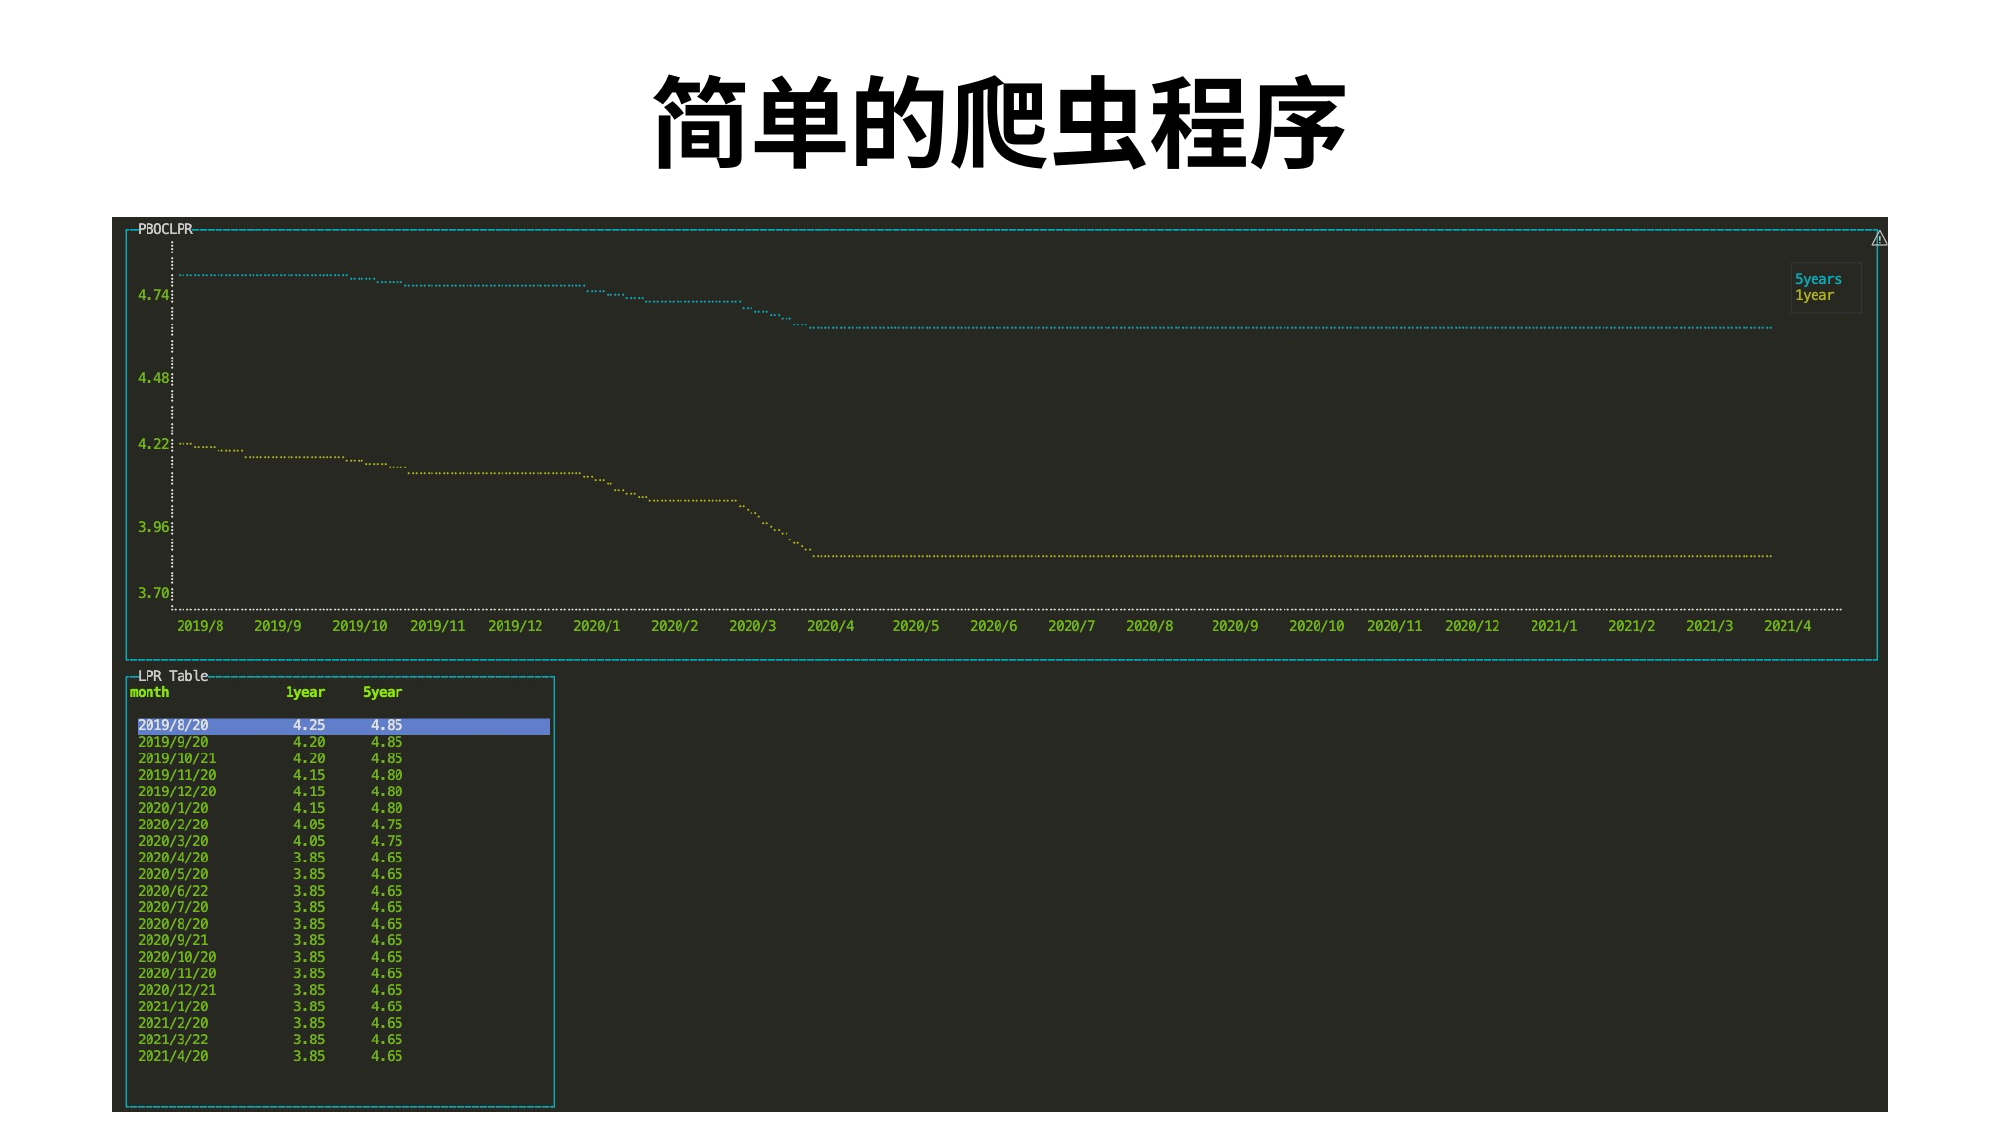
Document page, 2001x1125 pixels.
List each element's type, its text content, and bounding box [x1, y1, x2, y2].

text_box 简单的爬虫程序 [635, 52, 1365, 188]
picture [112, 217, 1888, 1112]
